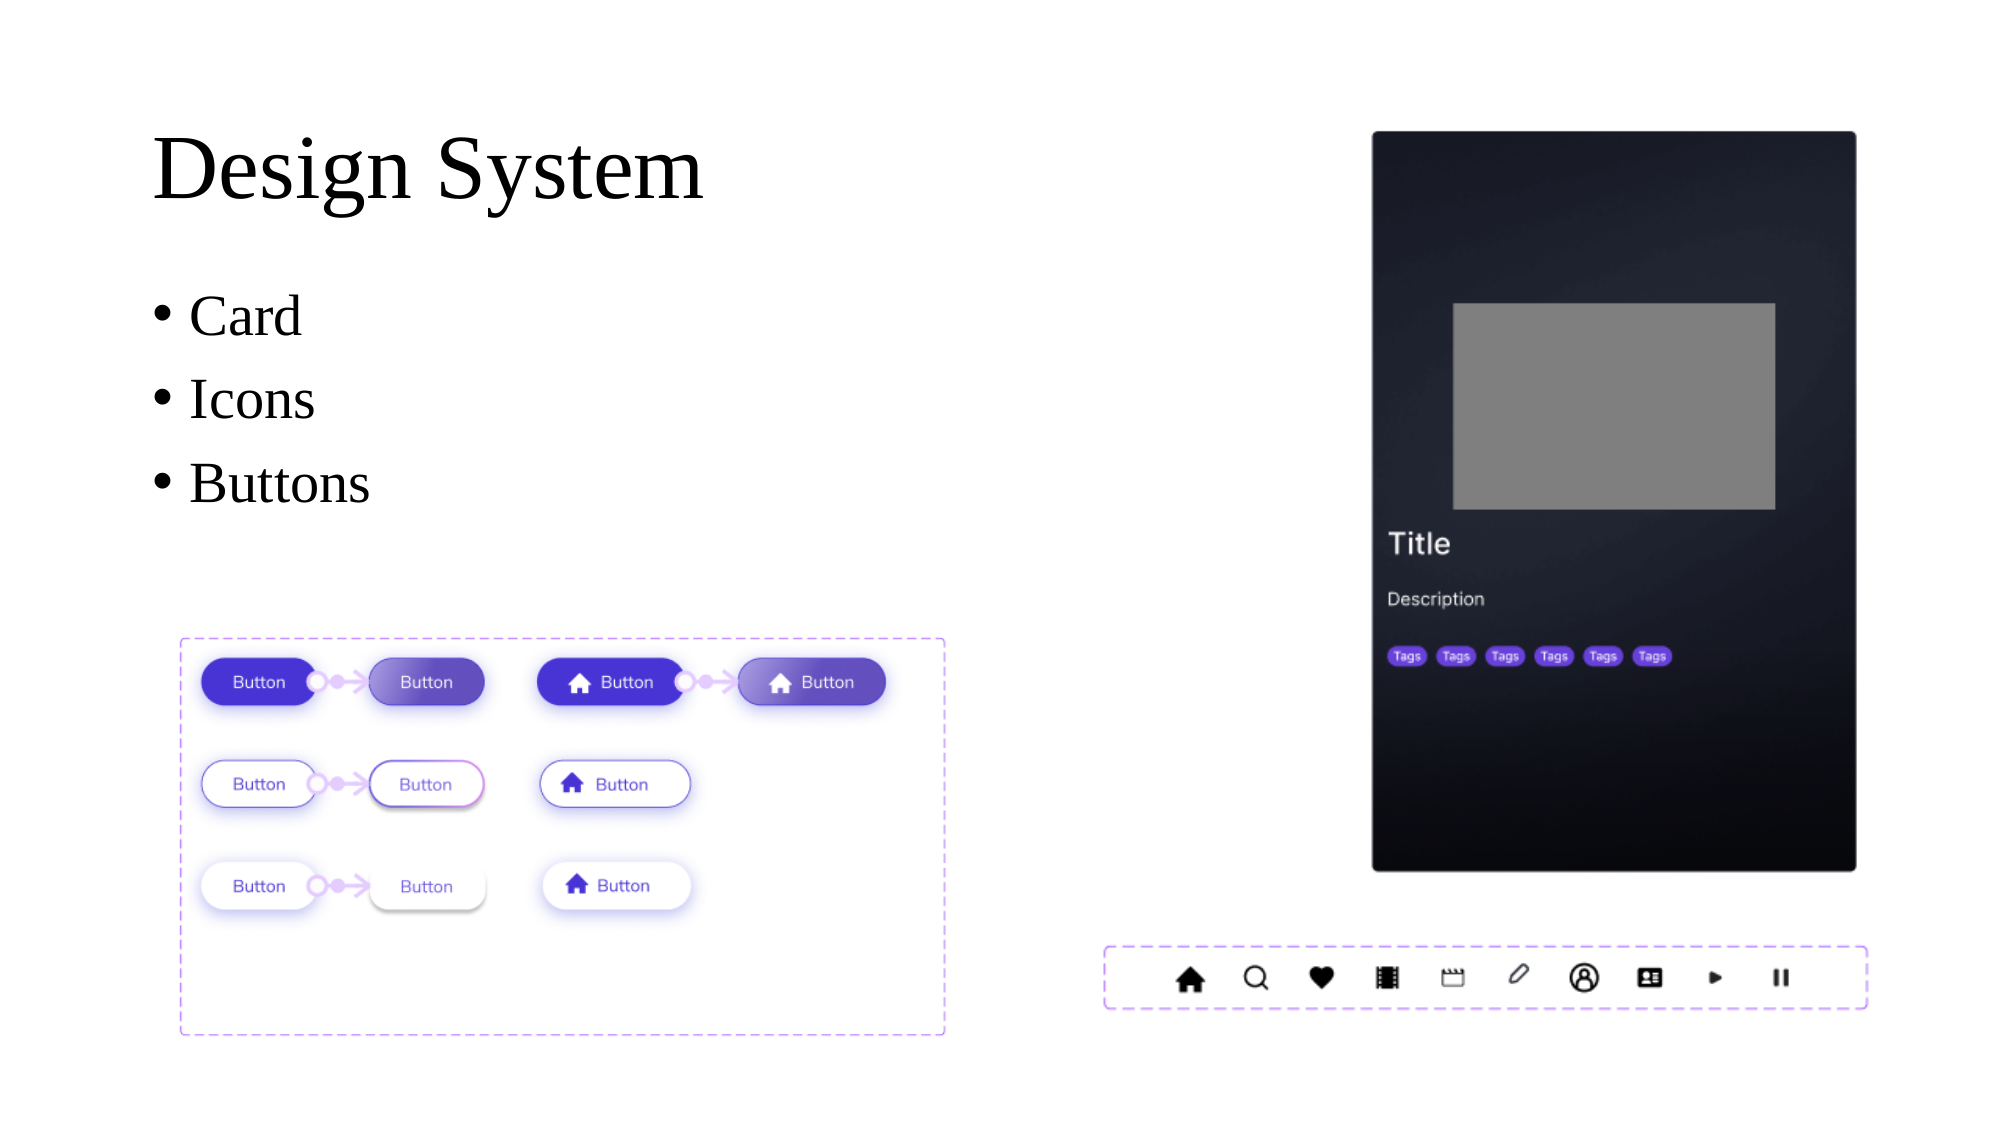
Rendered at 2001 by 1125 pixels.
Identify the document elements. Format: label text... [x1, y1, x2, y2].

title Design System [137, 59, 1107, 277]
picture [1070, 107, 1911, 1066]
picture [157, 610, 971, 1066]
list Card Icons Buttons [137, 277, 1308, 576]
